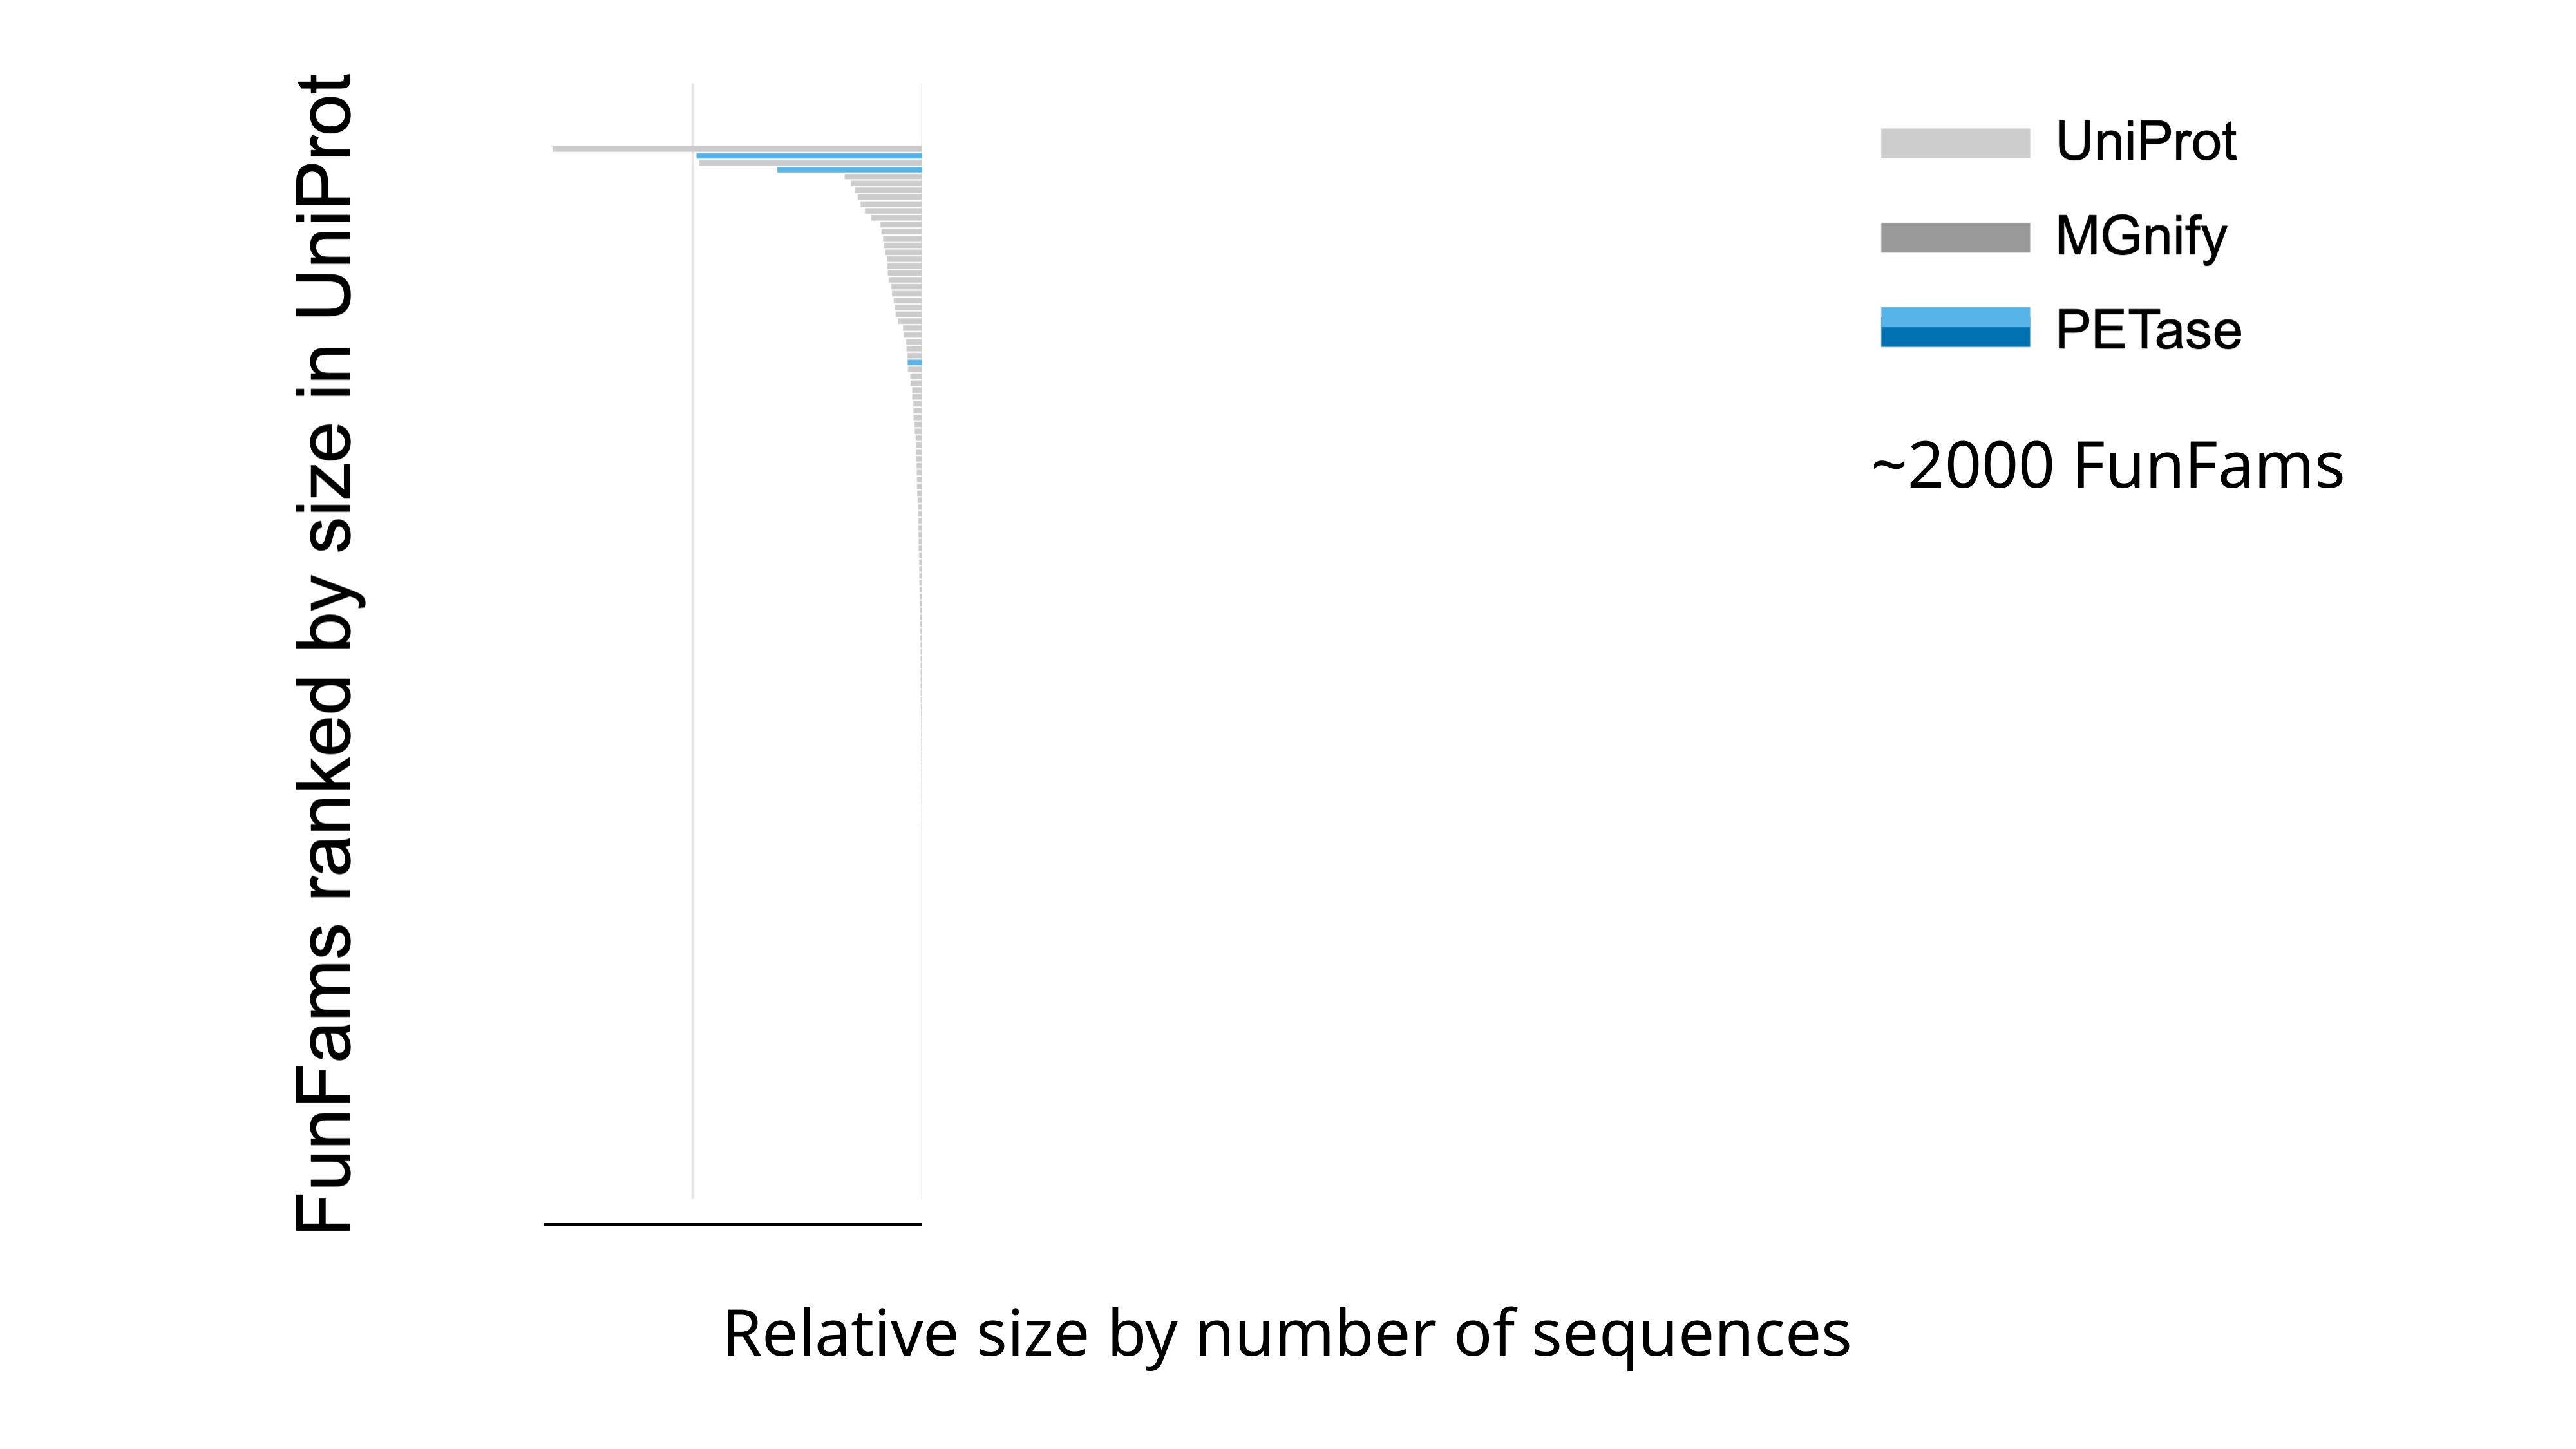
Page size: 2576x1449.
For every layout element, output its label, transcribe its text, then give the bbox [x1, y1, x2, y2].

picture [283, 0, 2293, 1449]
text_box ~2000 FunFams [2293, 427, 2352, 507]
